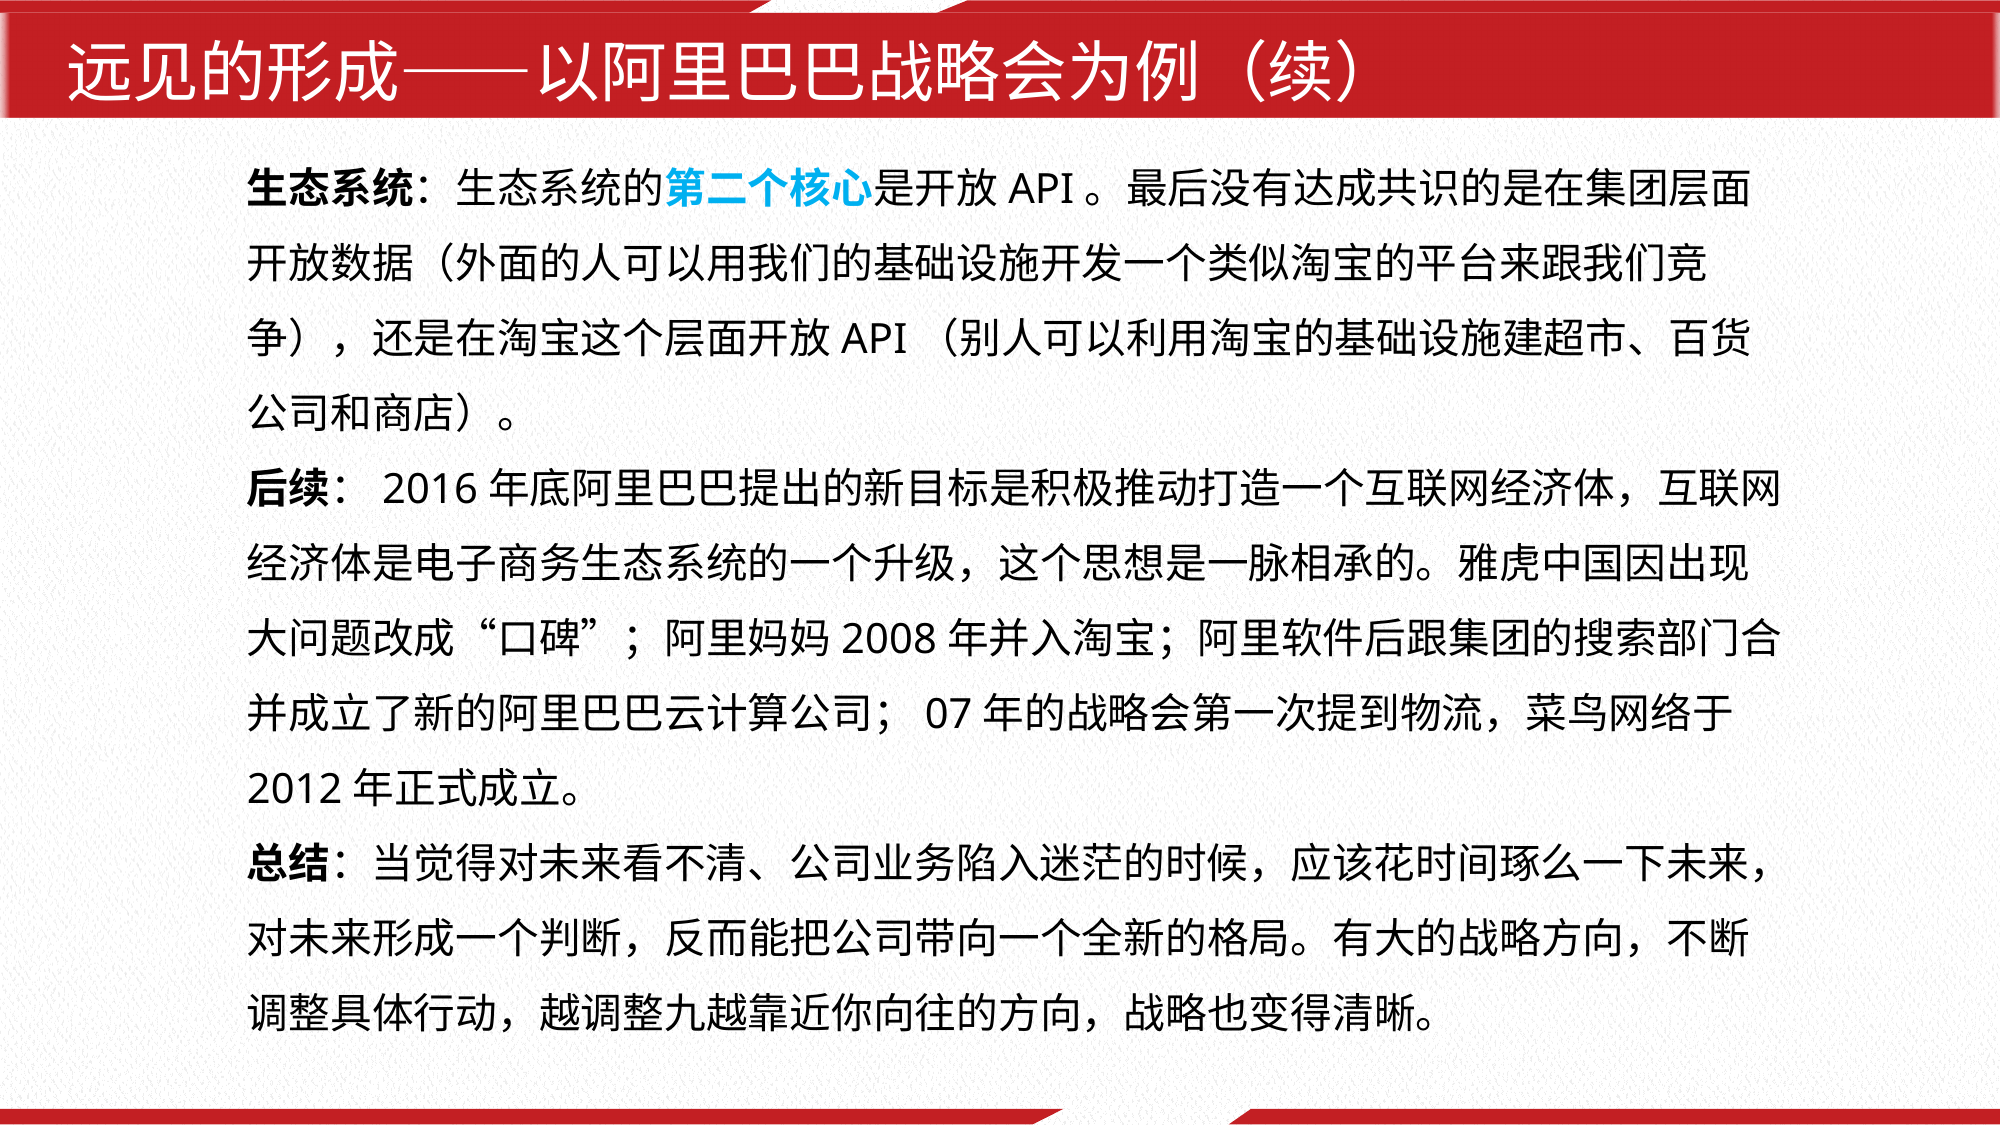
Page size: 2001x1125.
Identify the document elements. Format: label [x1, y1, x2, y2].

text_box [0, 0, 2000, 12]
text_box [0, 118, 2000, 1125]
picture [0, 12, 2000, 118]
